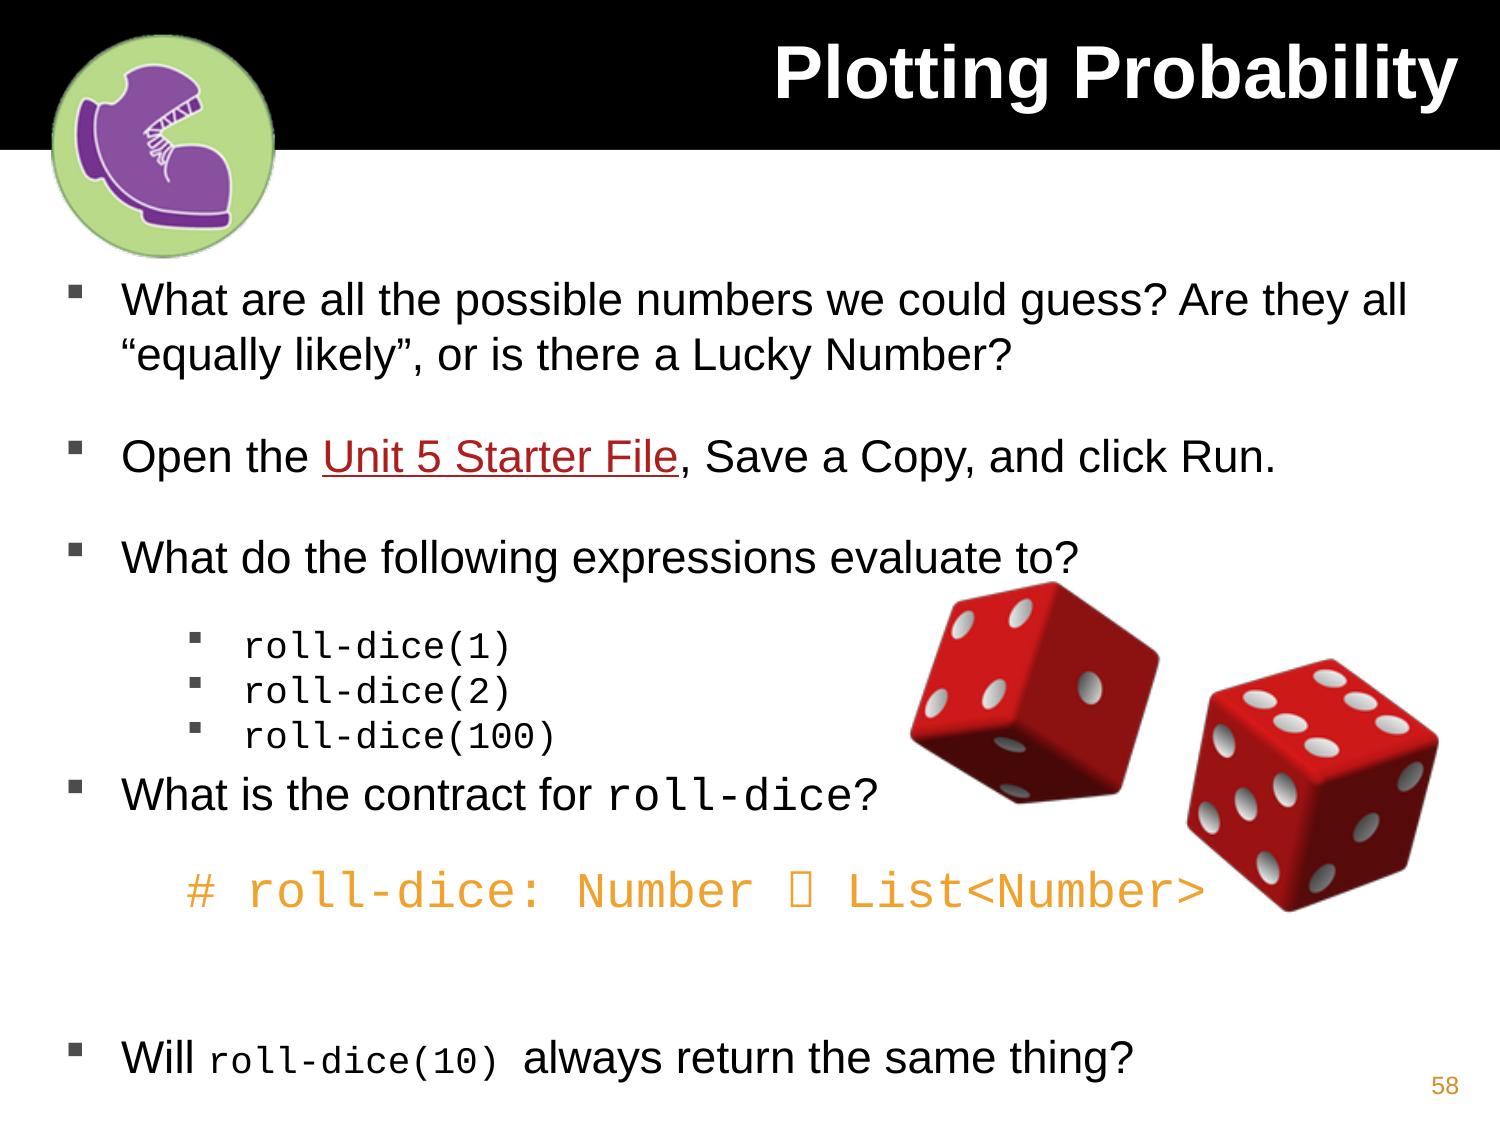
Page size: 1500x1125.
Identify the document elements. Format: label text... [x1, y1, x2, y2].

picture [47, 31, 280, 263]
slide_number 58 [1350, 1061, 1475, 1103]
picture [899, 568, 1451, 924]
text_box What are all the possible numbers we could guess? Are they all “equally likely”, or is there a Lucky Number? Open the Unit 5 Starter File, Save a Copy, and click Run. What do the following expressions evaluate to? roll-dice(1) roll-dice(2) roll-dice(100) What is the contract for roll-dice? # roll-dice: Number  List<Number> Will roll-dice(10) always return the same thing? [50, 262, 1500, 1091]
title Plotting Probability [50, 0, 1475, 138]
